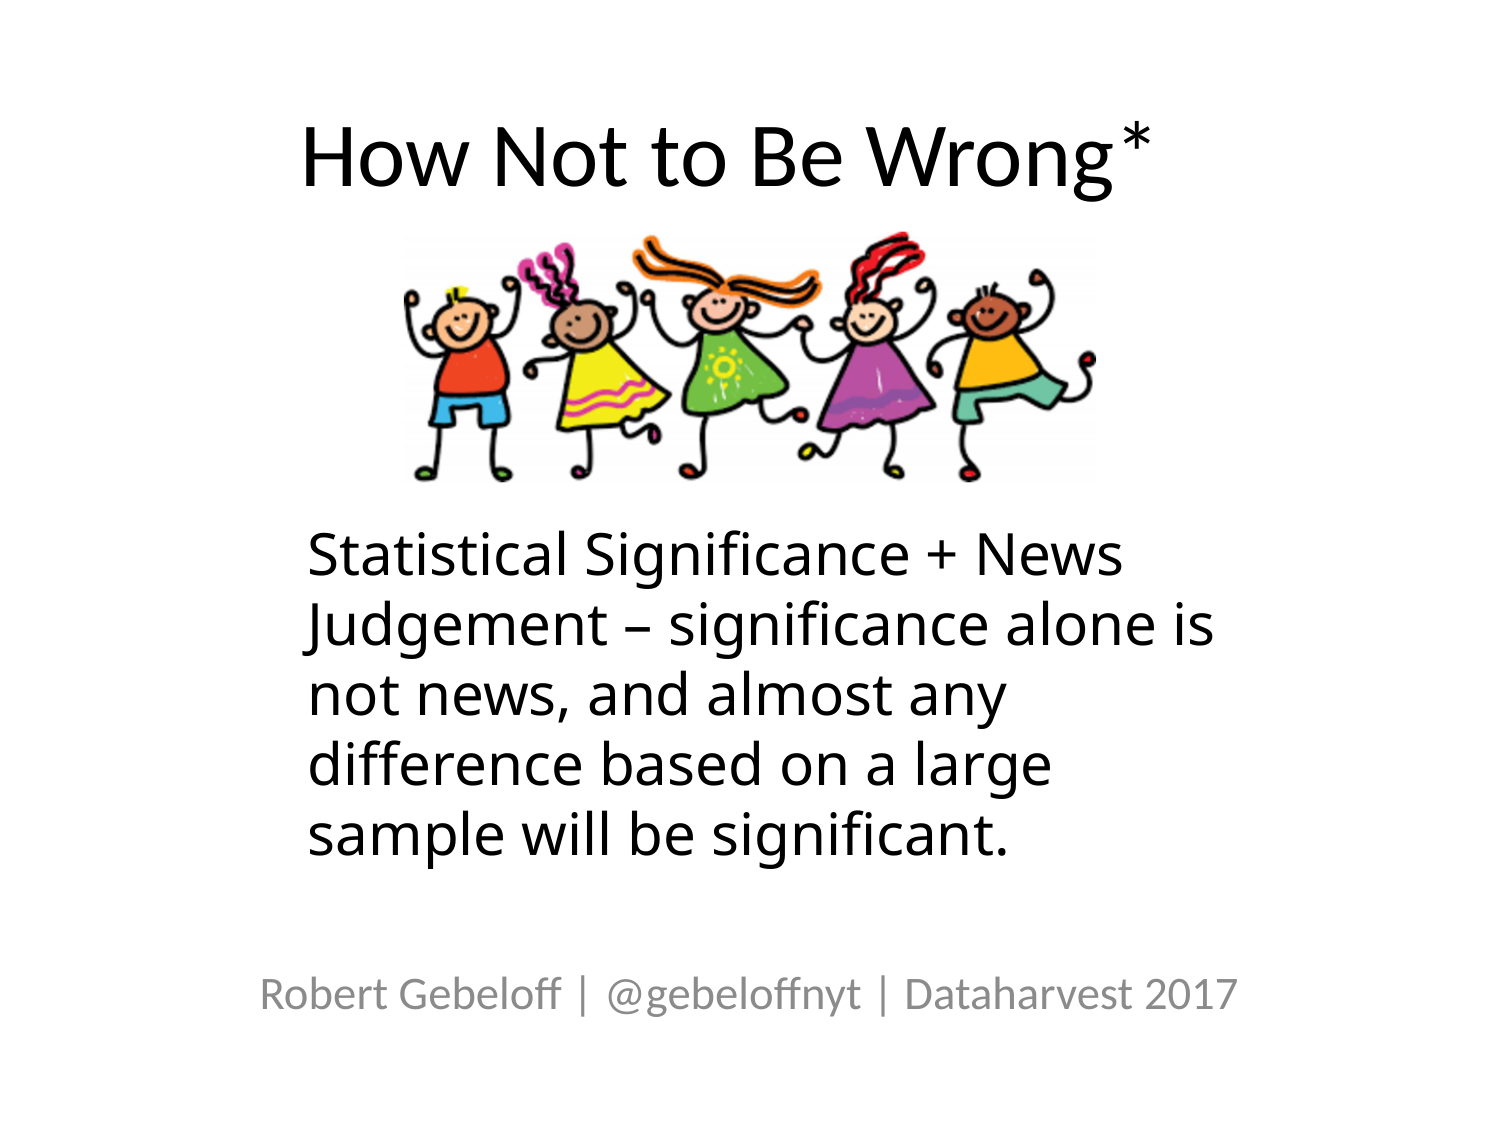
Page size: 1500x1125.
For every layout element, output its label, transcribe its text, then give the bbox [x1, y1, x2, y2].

subtitle Robert Gebeloff | @gebeloffnyt | Dataharvest 2017 [225, 955, 1275, 1040]
picture [380, 214, 1119, 499]
title How Not to Be Wrong* [112, 29, 1388, 271]
text_box Statistical Significance + News Judgement – significance alone is not news, and almost any difference based on a large sample will be significant. [293, 509, 1275, 875]
